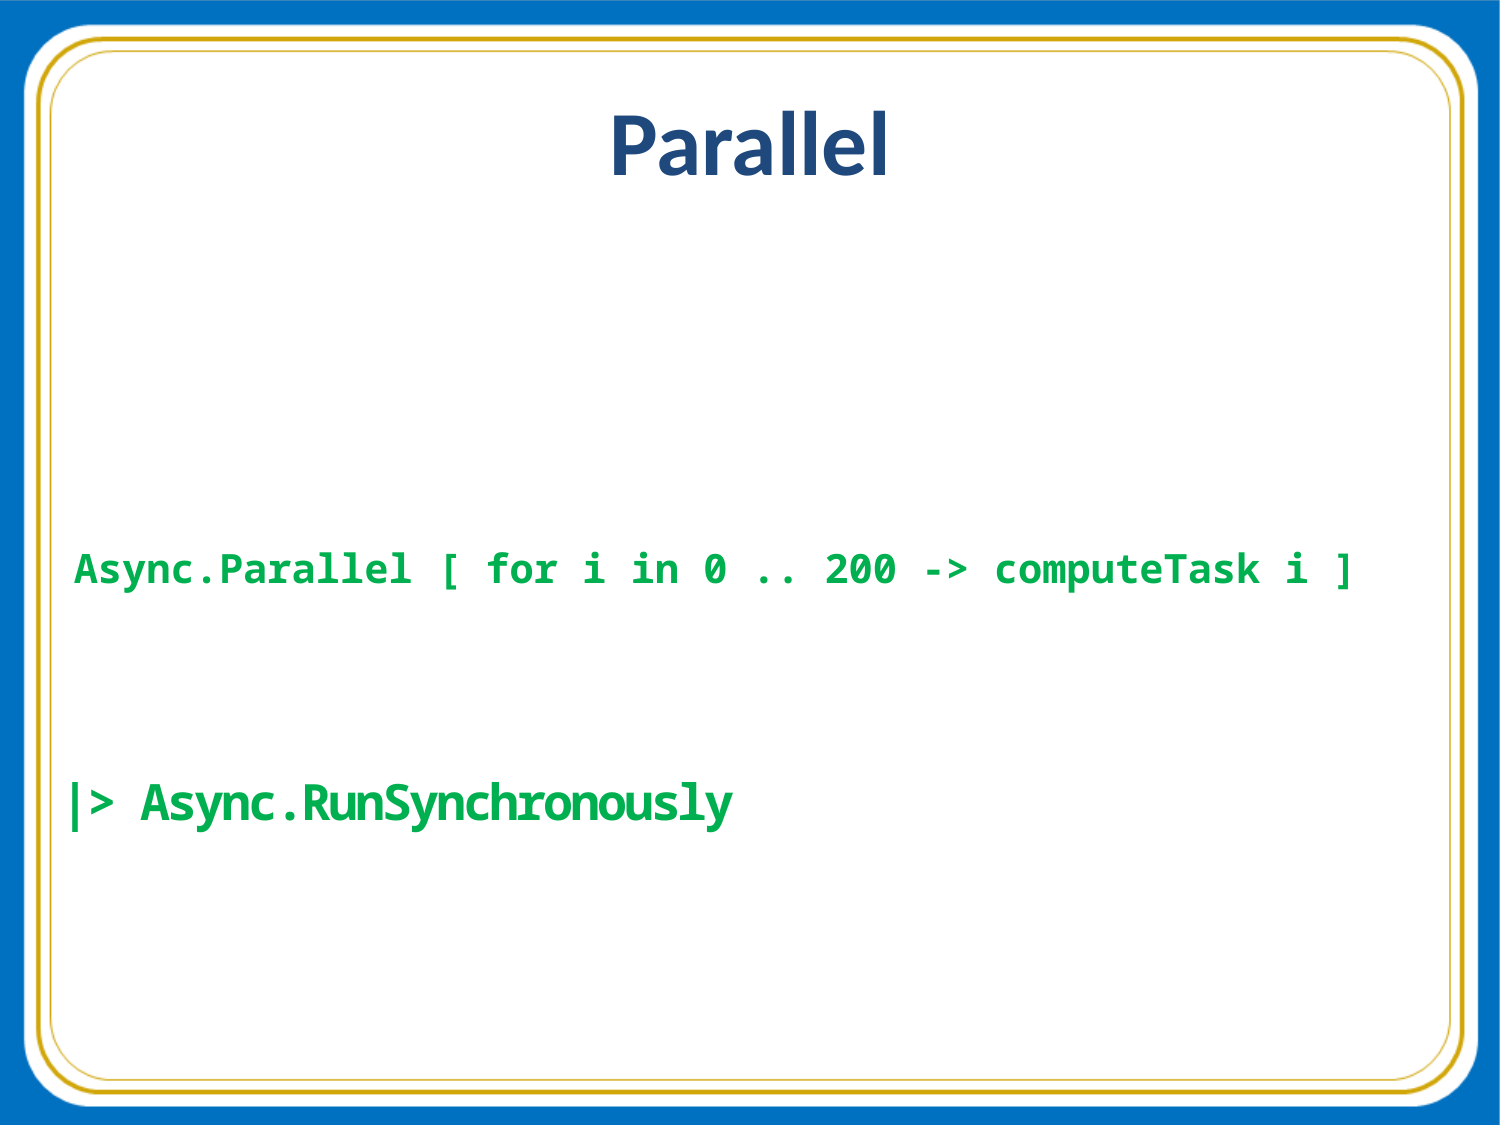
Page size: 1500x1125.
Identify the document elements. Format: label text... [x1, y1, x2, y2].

picture [0, 0, 1500, 1125]
text_box |> Async.RunSynchronously [60, 723, 1436, 832]
text_box Parallel [74, 45, 1425, 233]
title Async.Parallel [ for i in 0 .. 200 -> computeTask i ] [58, 533, 1434, 698]
